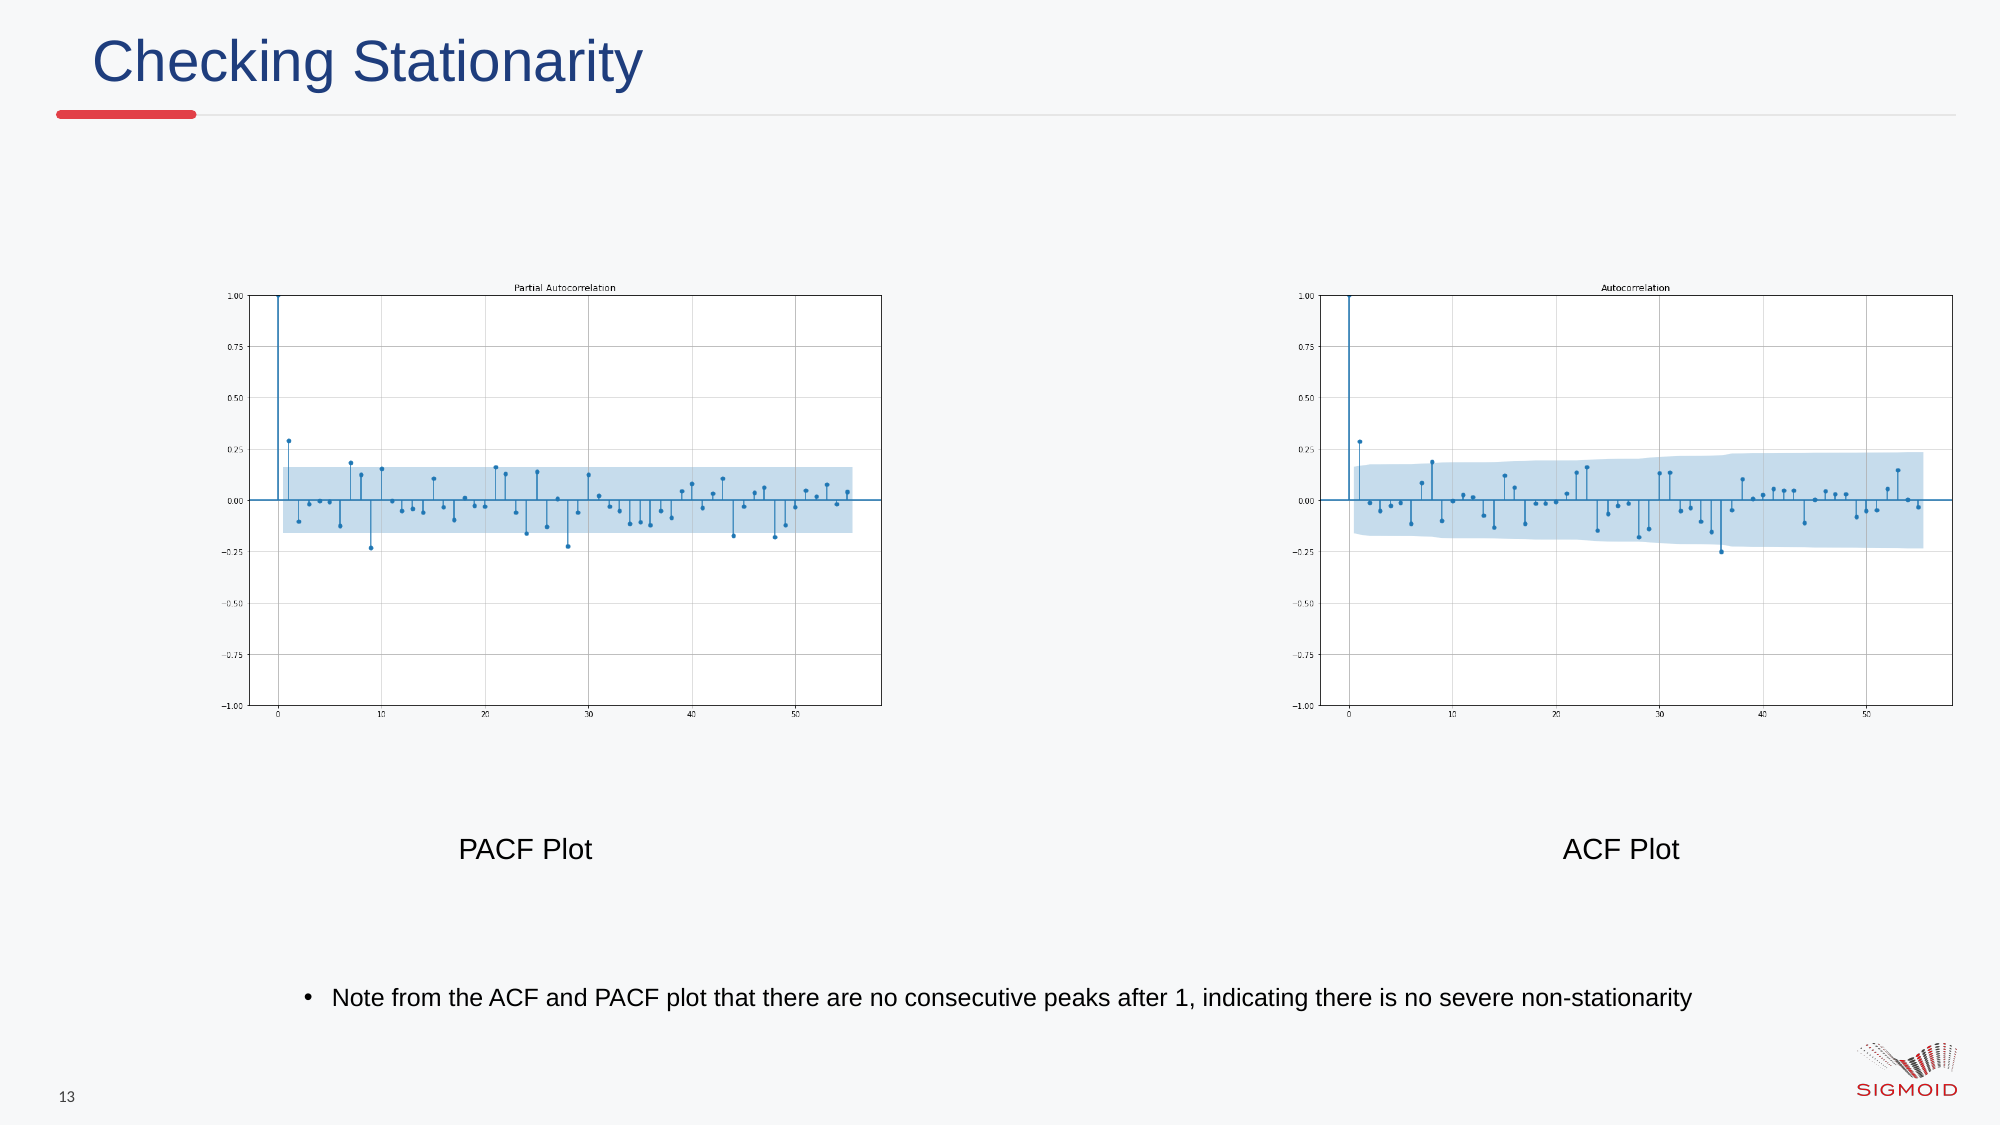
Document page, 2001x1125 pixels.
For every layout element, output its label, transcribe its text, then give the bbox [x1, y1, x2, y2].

picture [215, 278, 886, 724]
list Checking Stationarity [40, 16, 1957, 87]
text_box Note from the ACF and PACF plot that there are no consecutive peaks after 1, indicating there is no severe non-stationarity [289, 974, 1711, 1019]
text_box ACF Plot [1548, 823, 1695, 873]
picture [1286, 278, 1957, 724]
text_box PACF Plot [443, 823, 608, 873]
picture [1857, 1043, 1957, 1096]
